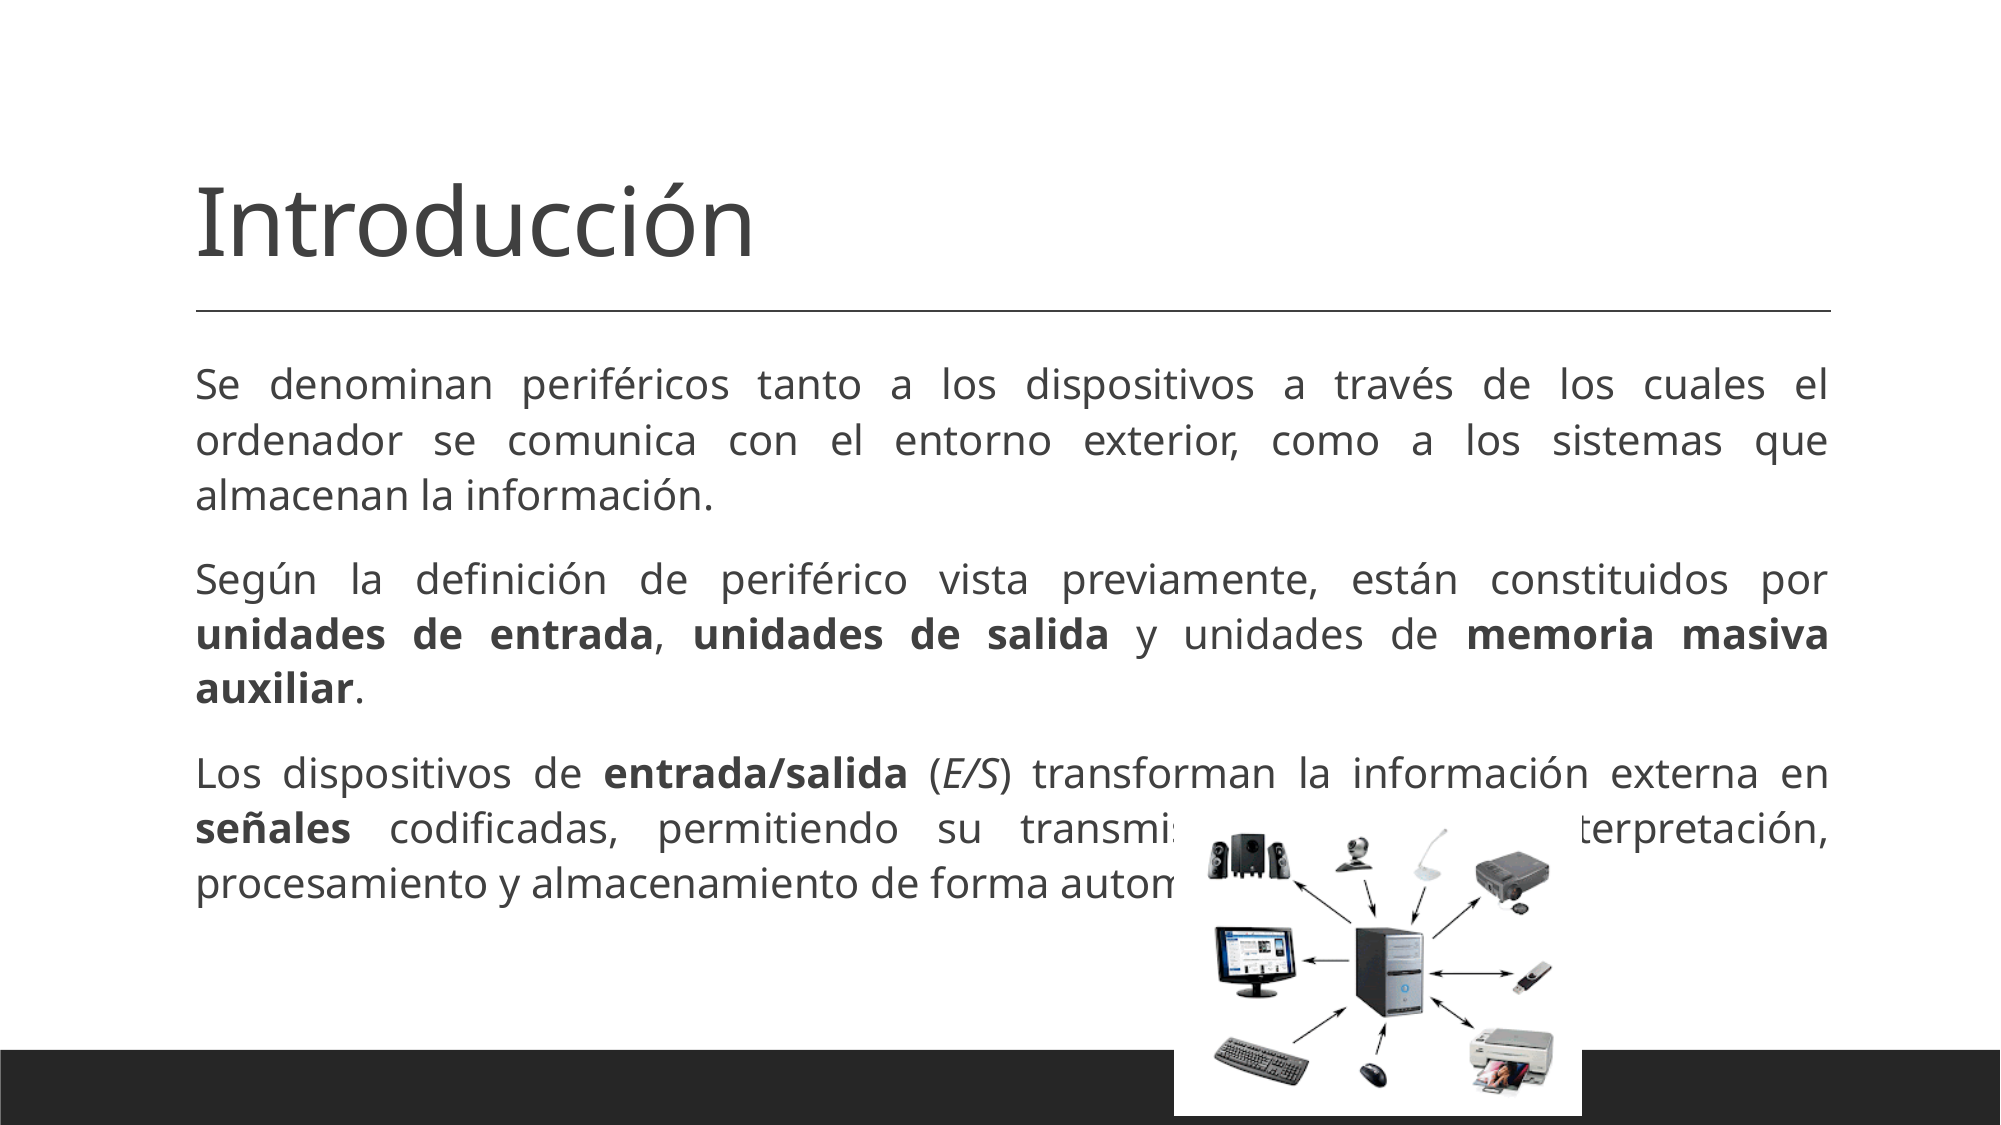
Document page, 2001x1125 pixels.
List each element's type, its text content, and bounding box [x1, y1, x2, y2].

picture [1173, 809, 1583, 1116]
title Introducción [180, 47, 1830, 285]
list Se denominan periféricos tanto a los dispositivos a través de los cuales el ordenador se comunica con el entorno exterior, como a los sistemas que almacenan la información. Según la definición de periférico vista previamente, están constituidos por unidades de entrada, unidades de salida y unidades de memoria masiva auxiliar. Los dispositivos de entrada/salida (E/S) transforman la información externa en señales codificadas, permitiendo su transmisión, detección, interpretación, procesamiento y almacenamiento de forma automática. [180, 345, 1830, 963]
